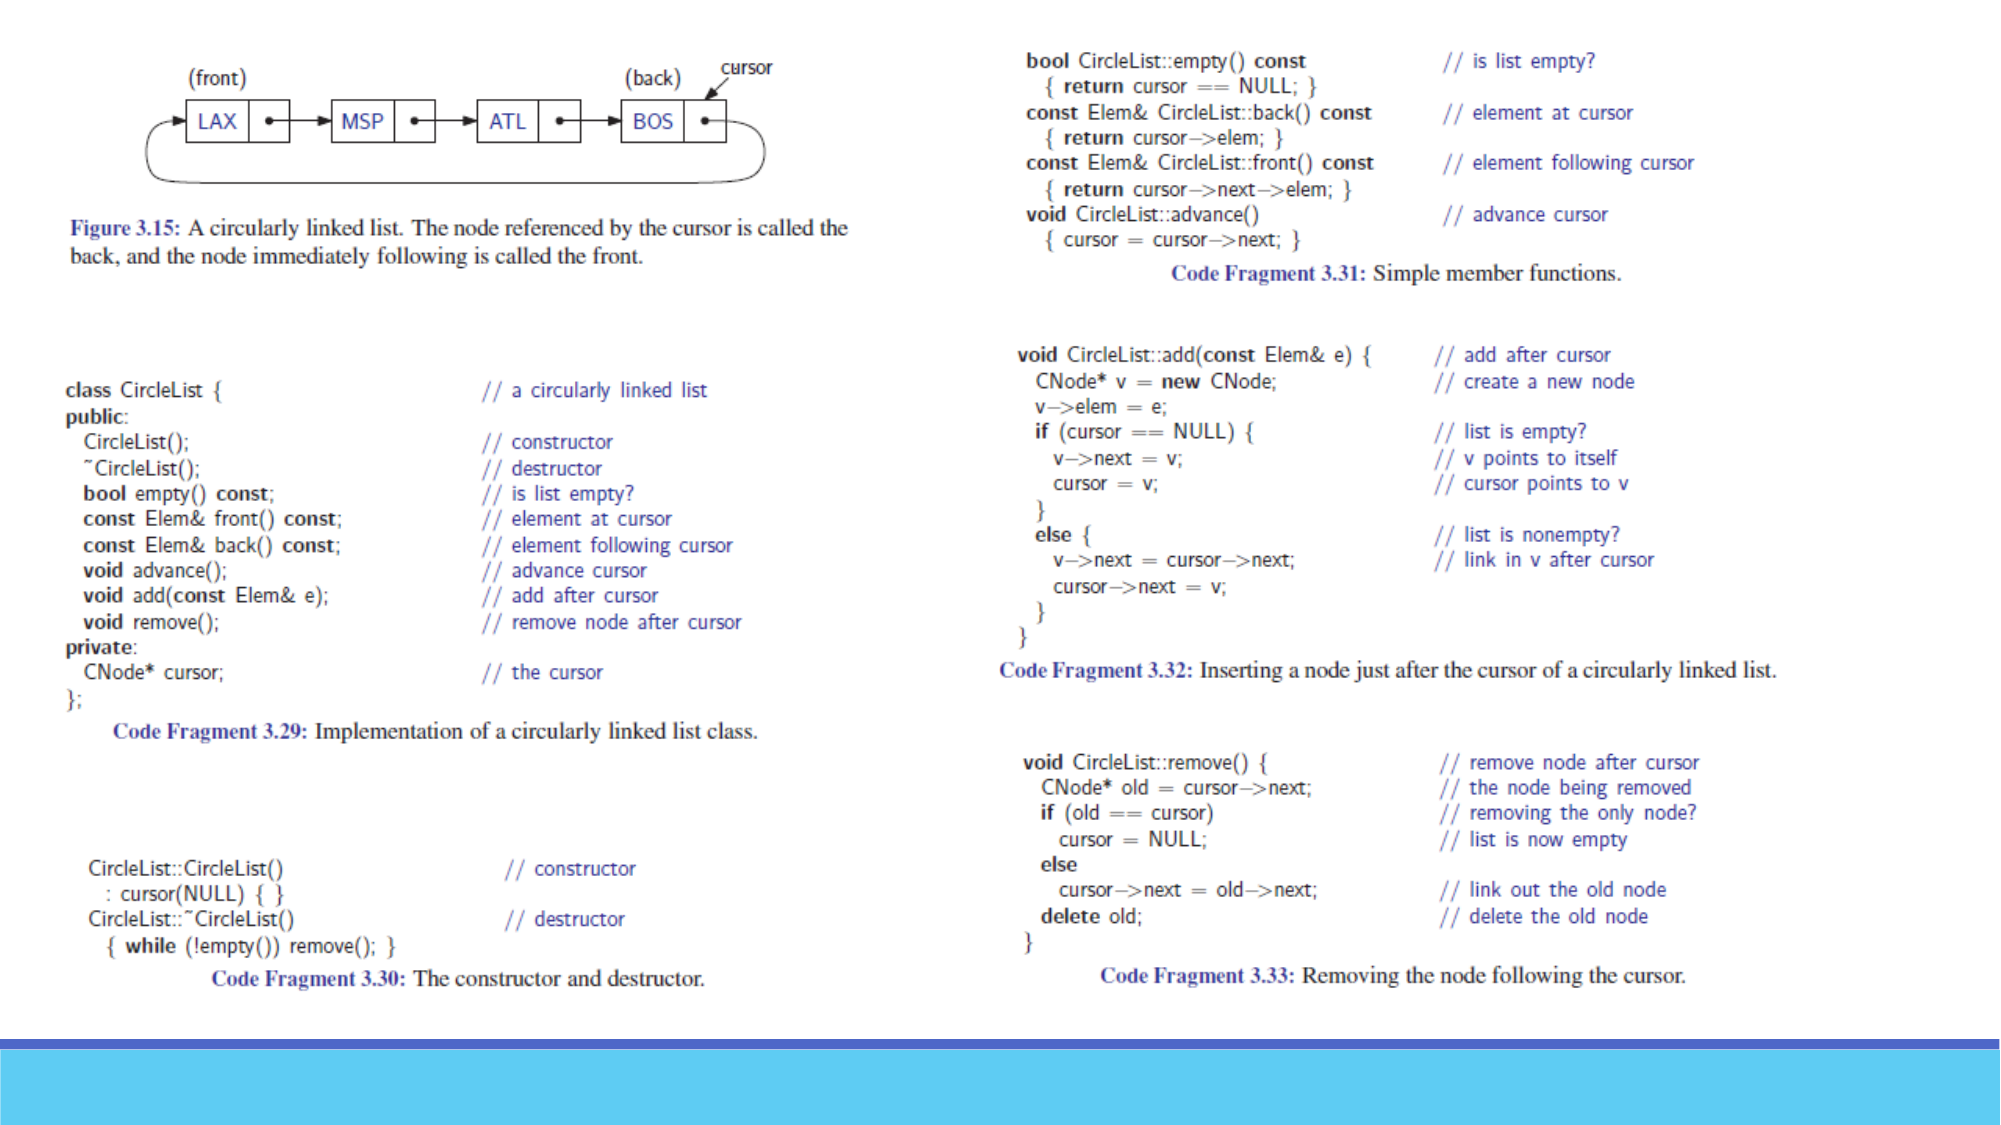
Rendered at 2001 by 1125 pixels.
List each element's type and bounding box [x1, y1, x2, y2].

picture [74, 846, 730, 999]
picture [999, 333, 1792, 693]
picture [46, 374, 783, 751]
picture [58, 50, 865, 279]
picture [1014, 743, 1722, 1000]
picture [1013, 36, 1723, 293]
